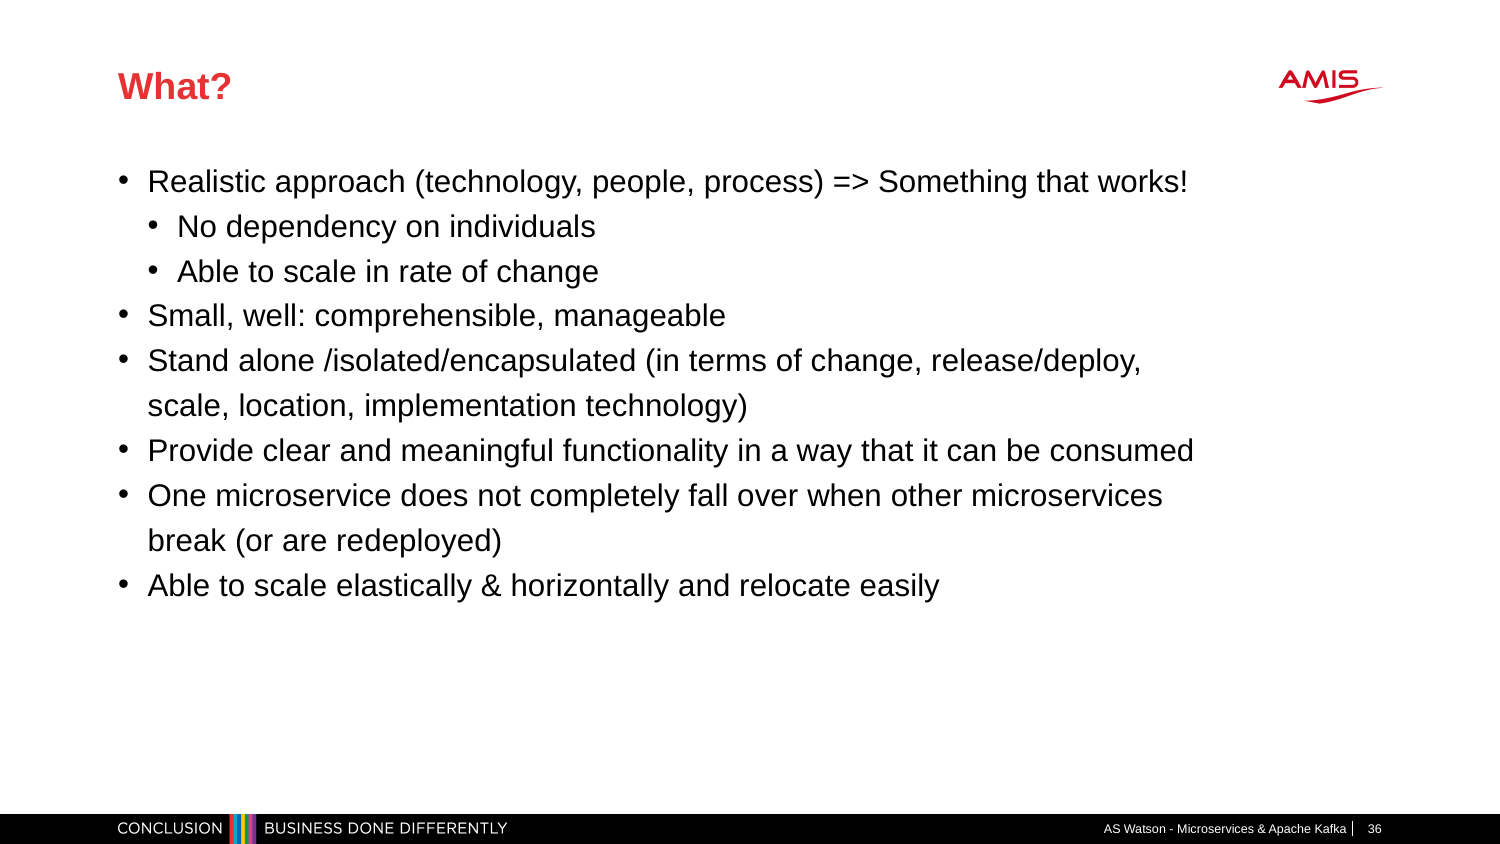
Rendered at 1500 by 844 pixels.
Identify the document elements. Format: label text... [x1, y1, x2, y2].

list Realistic approach (technology, people, process) => Something that works! No dependency on individuals Able to scale in rate of change Small, well: comprehensible, manageable Stand alone /isolated/encapsulated (in terms of change, release/deploy, scale, location, implementation technology) Provide clear and meaningful functionality in a way that it can be consumed One microservice does not completely fall over when other microservices break (or are redeployed) Able to scale elastically & horizontally and relocate easily [118, 153, 1205, 774]
picture [239, 814, 1500, 844]
footer AS Watson - Microservices & Apache Kafka [814, 820, 1347, 839]
picture [1205, 58, 1388, 106]
picture [0, 814, 236, 844]
slide_number 36 [1358, 820, 1382, 839]
title What? [118, 47, 1205, 130]
